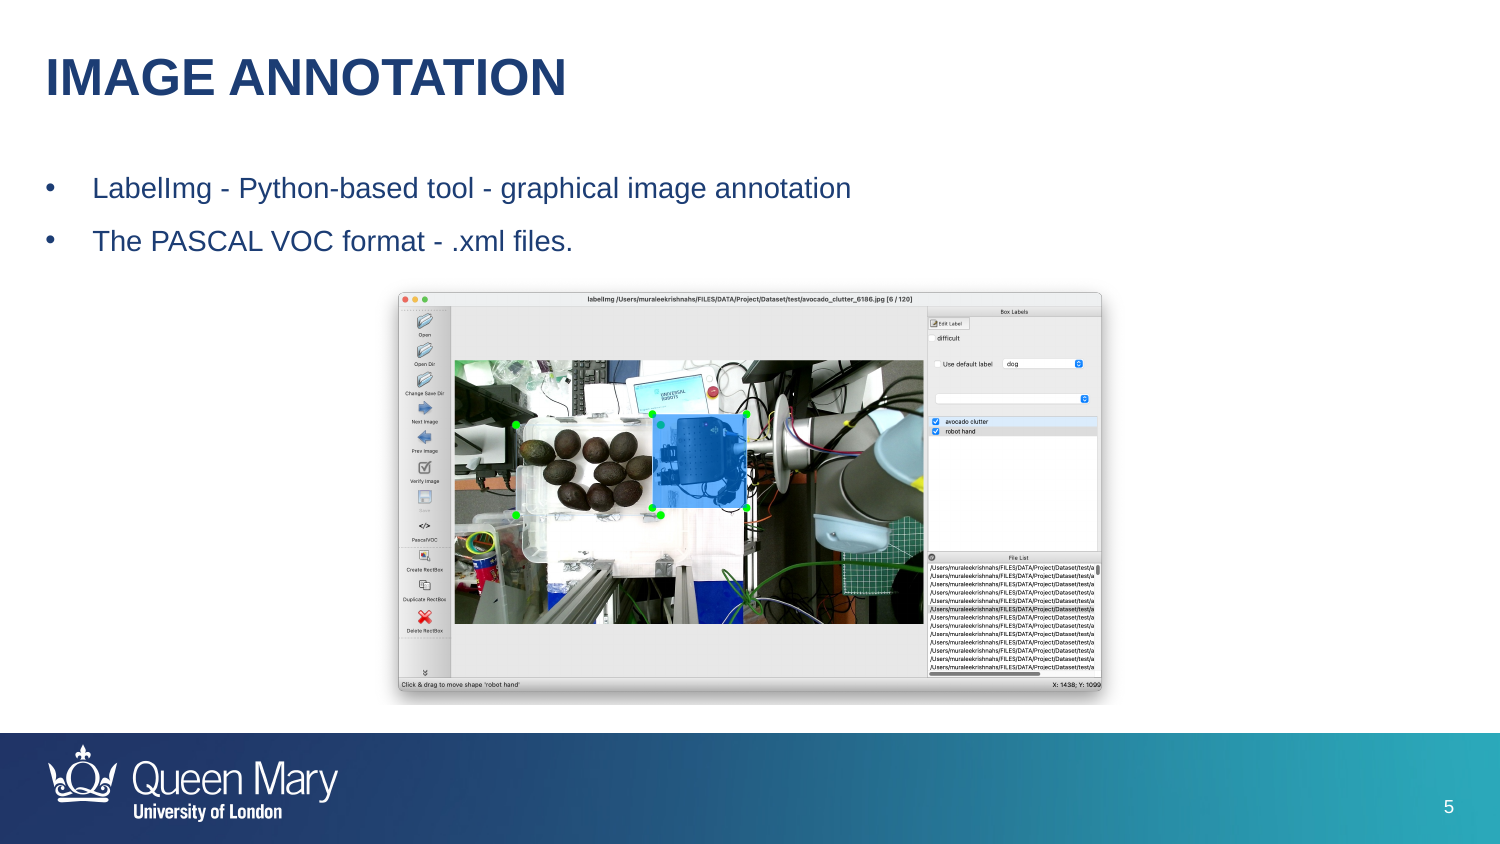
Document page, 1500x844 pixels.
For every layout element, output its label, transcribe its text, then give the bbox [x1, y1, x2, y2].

picture [371, 278, 1129, 705]
list LabelImg - Python-based tool - graphical image annotation The PASCAL VOC format - .xml files. [30, 166, 1454, 651]
list IMAGE ANNOTATION [30, 43, 1454, 166]
picture [0, 733, 1500, 844]
